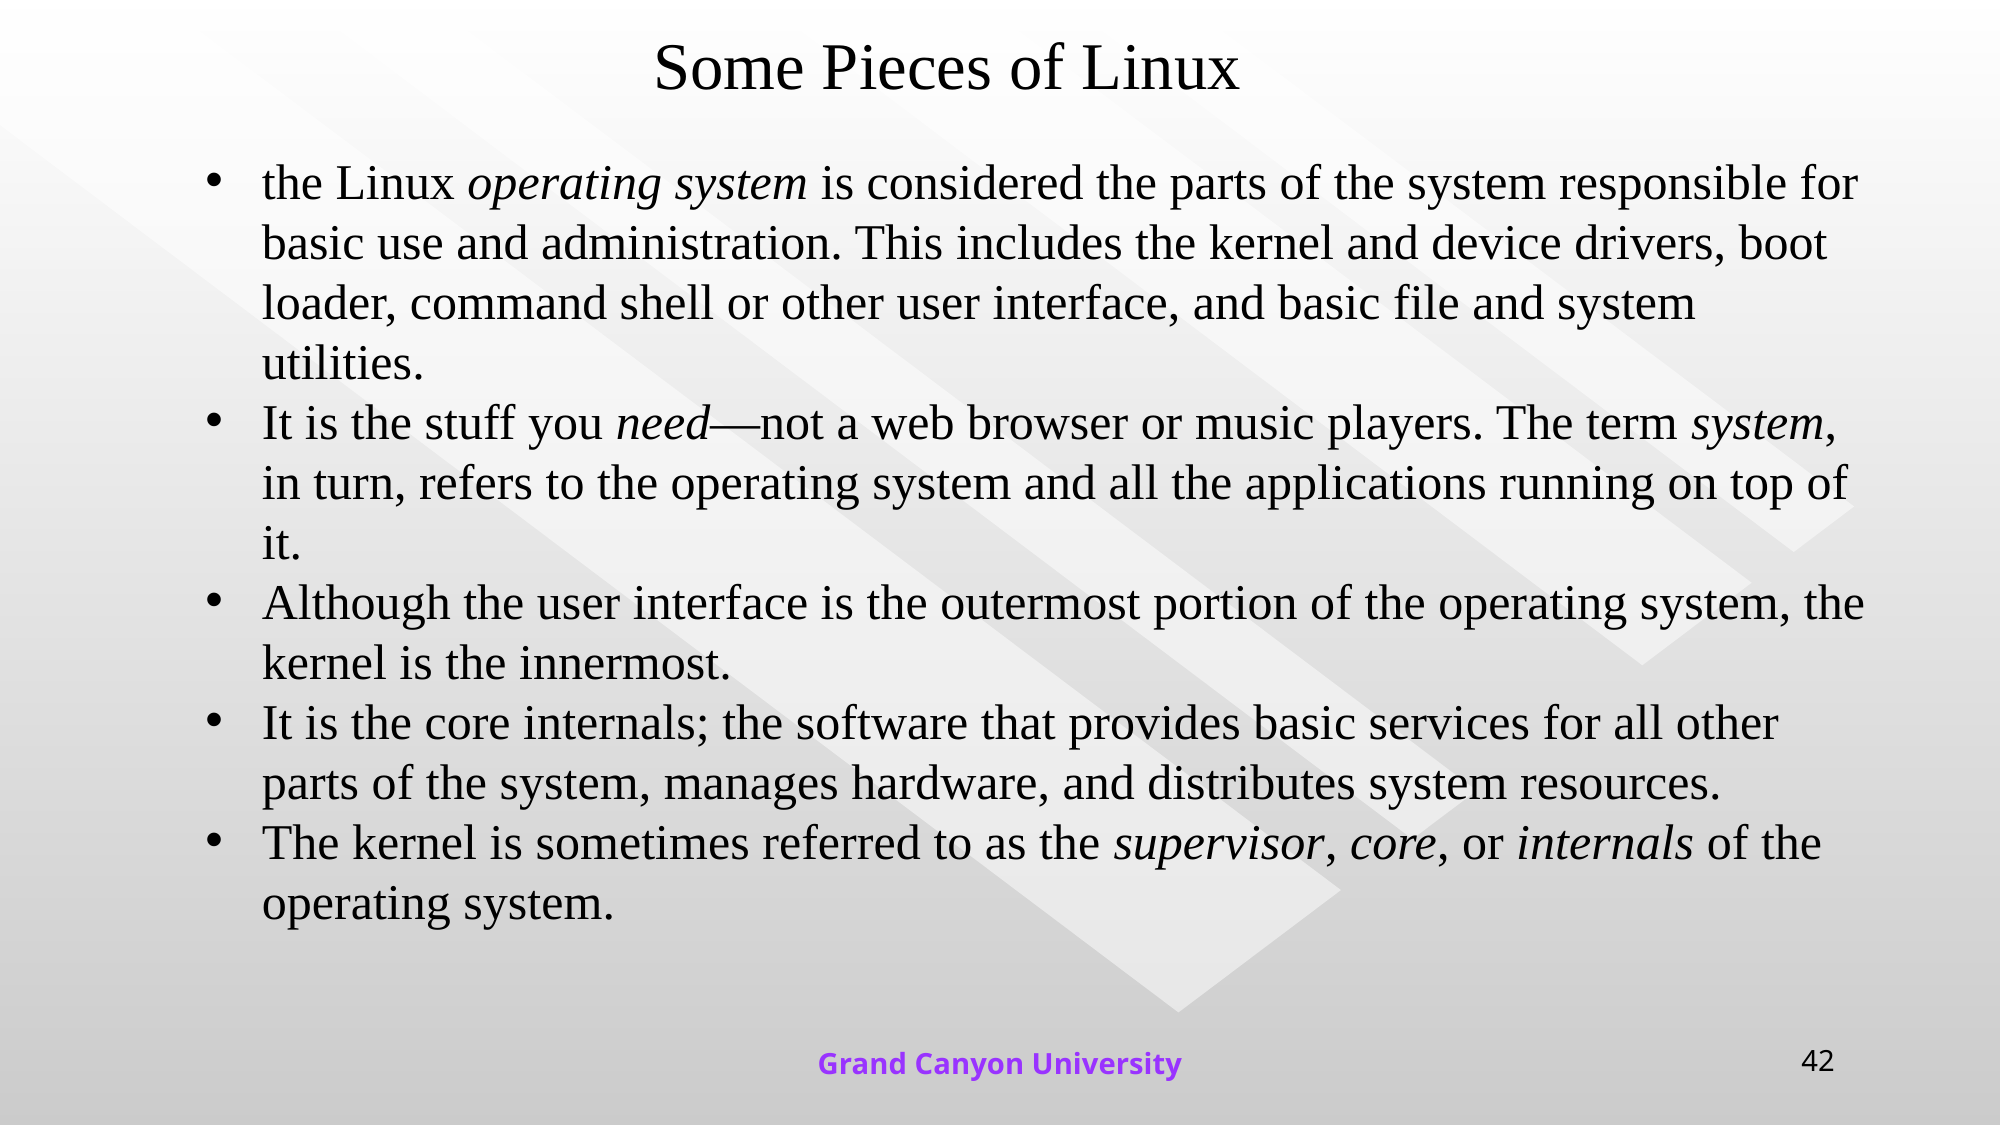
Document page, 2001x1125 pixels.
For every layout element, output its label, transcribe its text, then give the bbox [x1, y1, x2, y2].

footer Grand Canyon University [683, 1025, 1317, 1100]
title Some Pieces of Linux [541, 0, 1354, 127]
slide_number 42 [1433, 1025, 1850, 1100]
text_box the Linux operating system is considered the parts of the system responsible for basic use and administration. This includes the kernel and device drivers, boot loader, command shell or other user interface, and basic file and system utilities. It is the stuff you need—not a web browser or music players. The term system, in turn, refers to the operating system and all the applications running on top of it. Although the user interface is the outermost portion of the operating system, the kernel is the innermost. It is the core internals; the software that provides basic services for all other parts of the system, manages hardware, and distributes system resources. The kernel is sometimes referred to as the supervisor, core, or internals of the operating system. [190, 142, 1883, 937]
